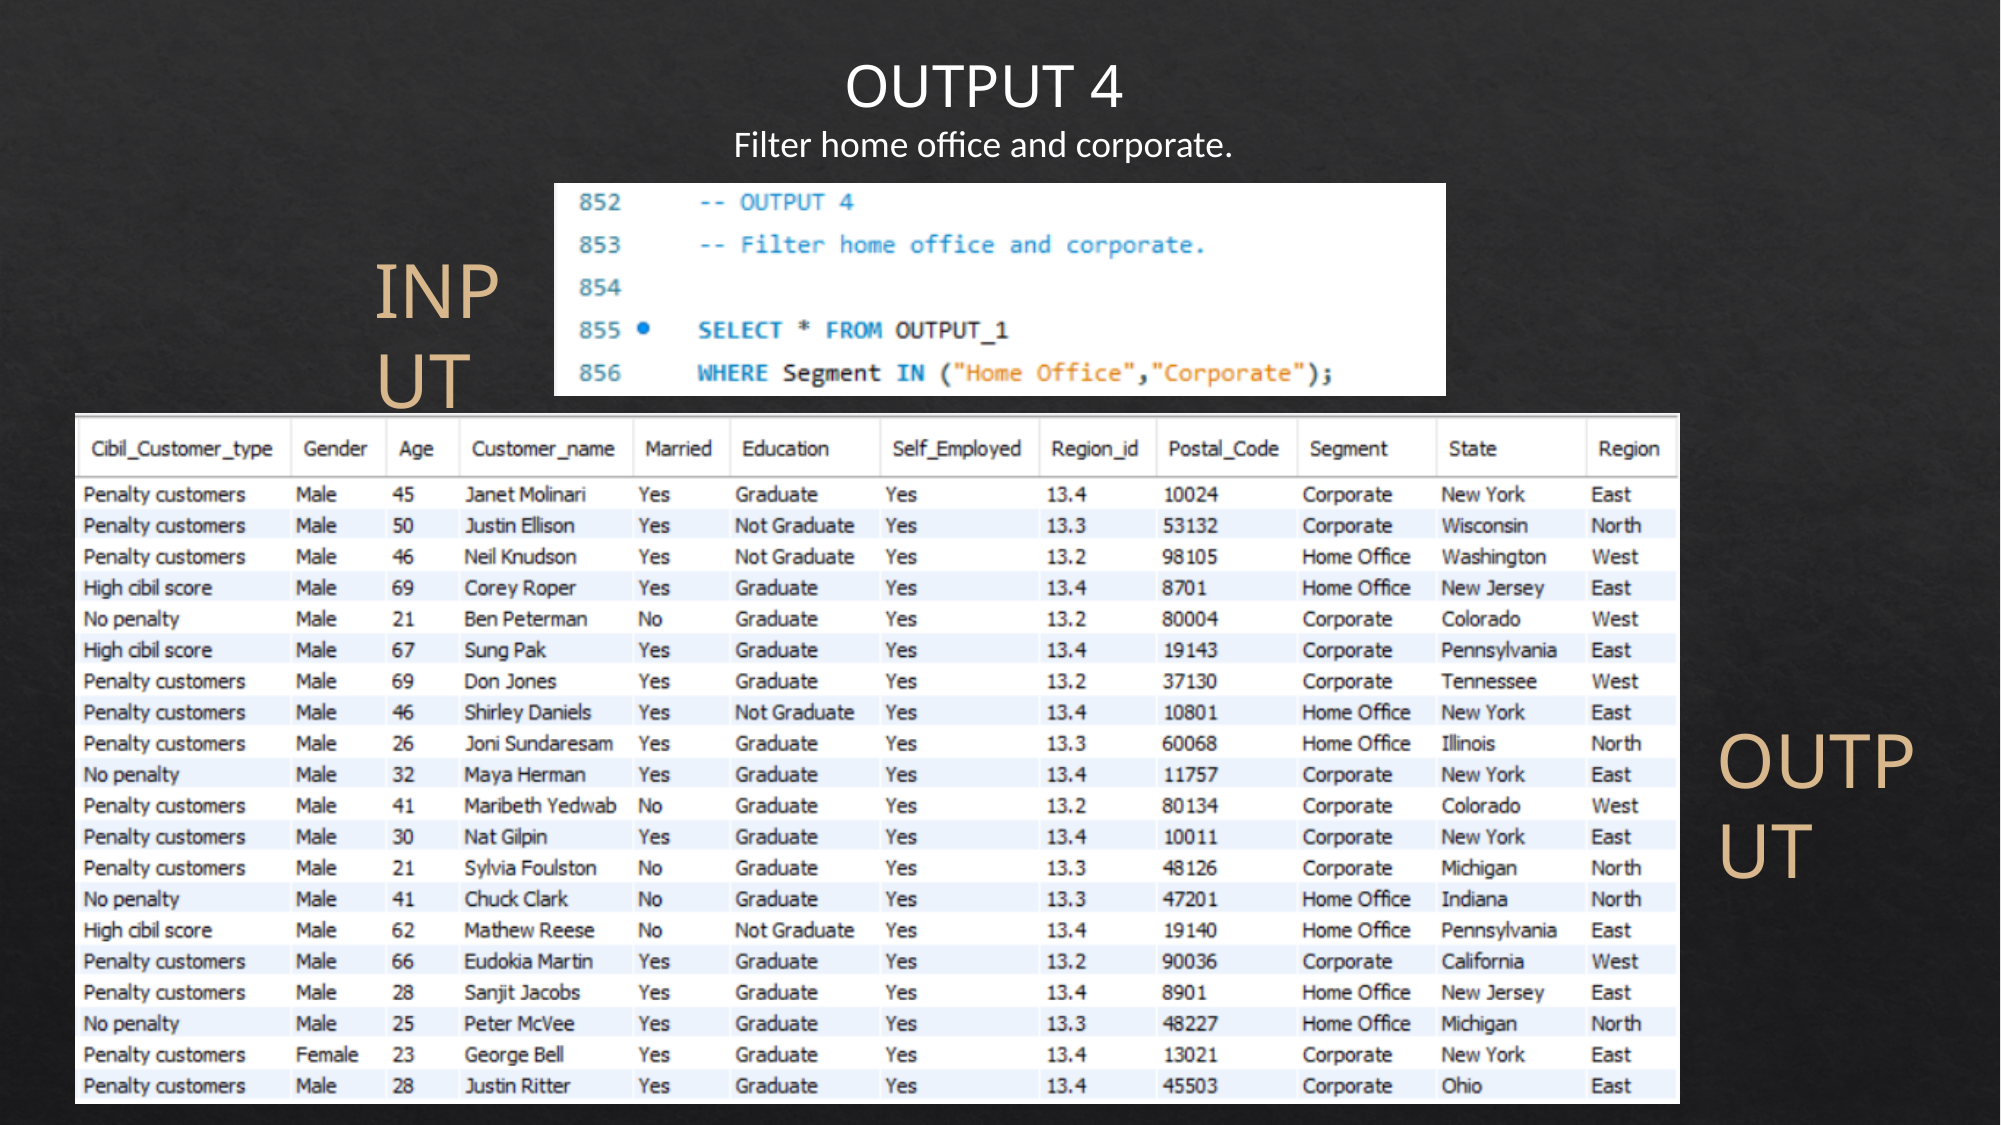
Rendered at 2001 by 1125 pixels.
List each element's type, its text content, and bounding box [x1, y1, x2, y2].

picture [554, 183, 1446, 396]
text_box OUTPUT [1701, 705, 1947, 901]
text_box OUTPUT 4 Filter home office and corporate. [570, 42, 1398, 172]
picture [75, 413, 1680, 1104]
text_box INPUT [359, 236, 555, 409]
